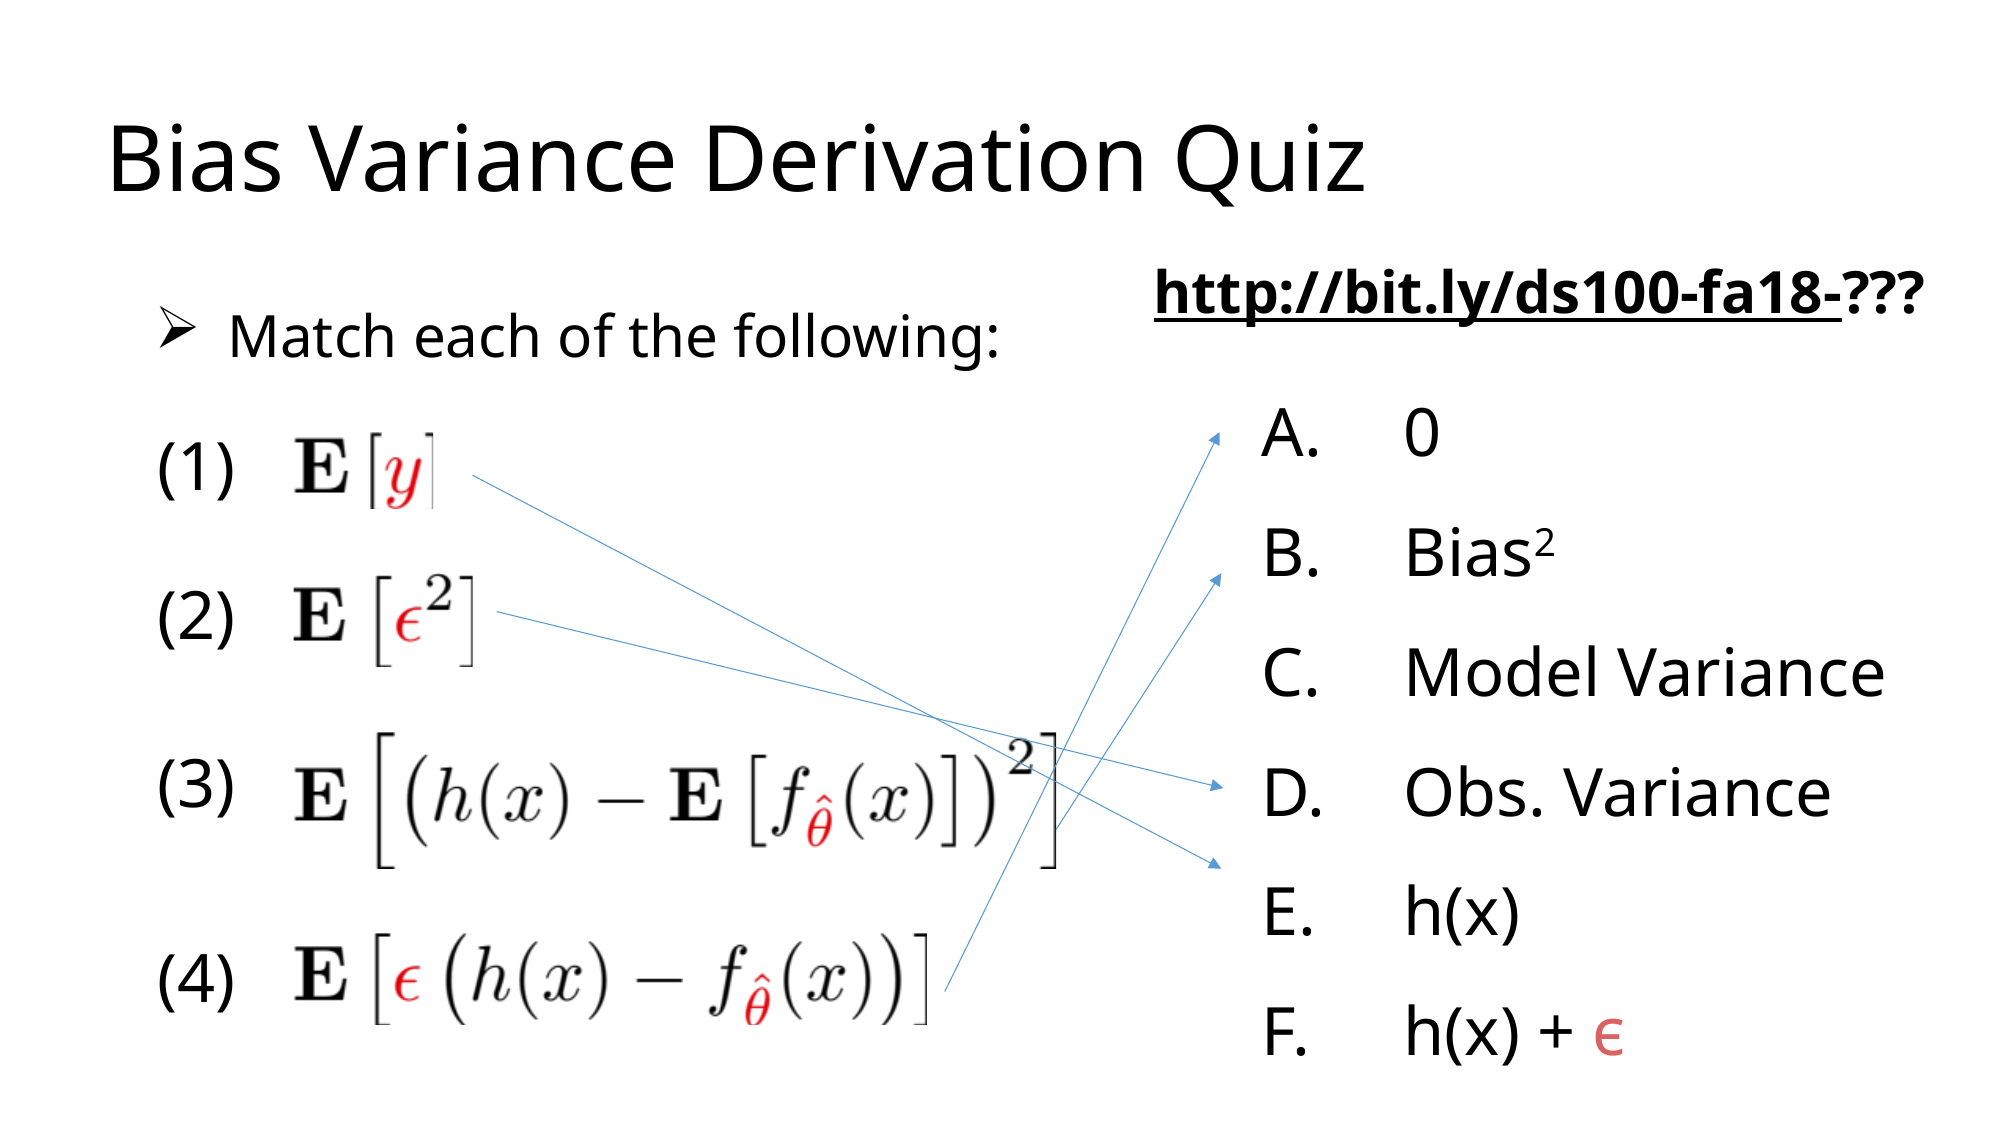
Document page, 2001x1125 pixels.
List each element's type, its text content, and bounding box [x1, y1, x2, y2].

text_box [944, 431, 1220, 992]
text_box (4) [142, 928, 251, 1024]
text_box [472, 475, 944, 869]
list Match each of the following: [137, 299, 1247, 417]
picture [293, 932, 927, 1025]
text_box (3) [142, 733, 251, 829]
picture [293, 573, 472, 667]
picture [293, 431, 434, 510]
picture [293, 731, 472, 869]
title Bias Variance Derivation Quiz [90, 52, 1863, 271]
text_box 0 Bias2 Model Variance Obs. Variance h(x) h(x) + ϵ [1247, 342, 1903, 1077]
text_box (1) [142, 416, 251, 512]
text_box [496, 611, 944, 789]
text_box (2) [142, 565, 251, 661]
text_box http://bit.ly/ds100-fa18-??? [1138, 247, 1978, 342]
